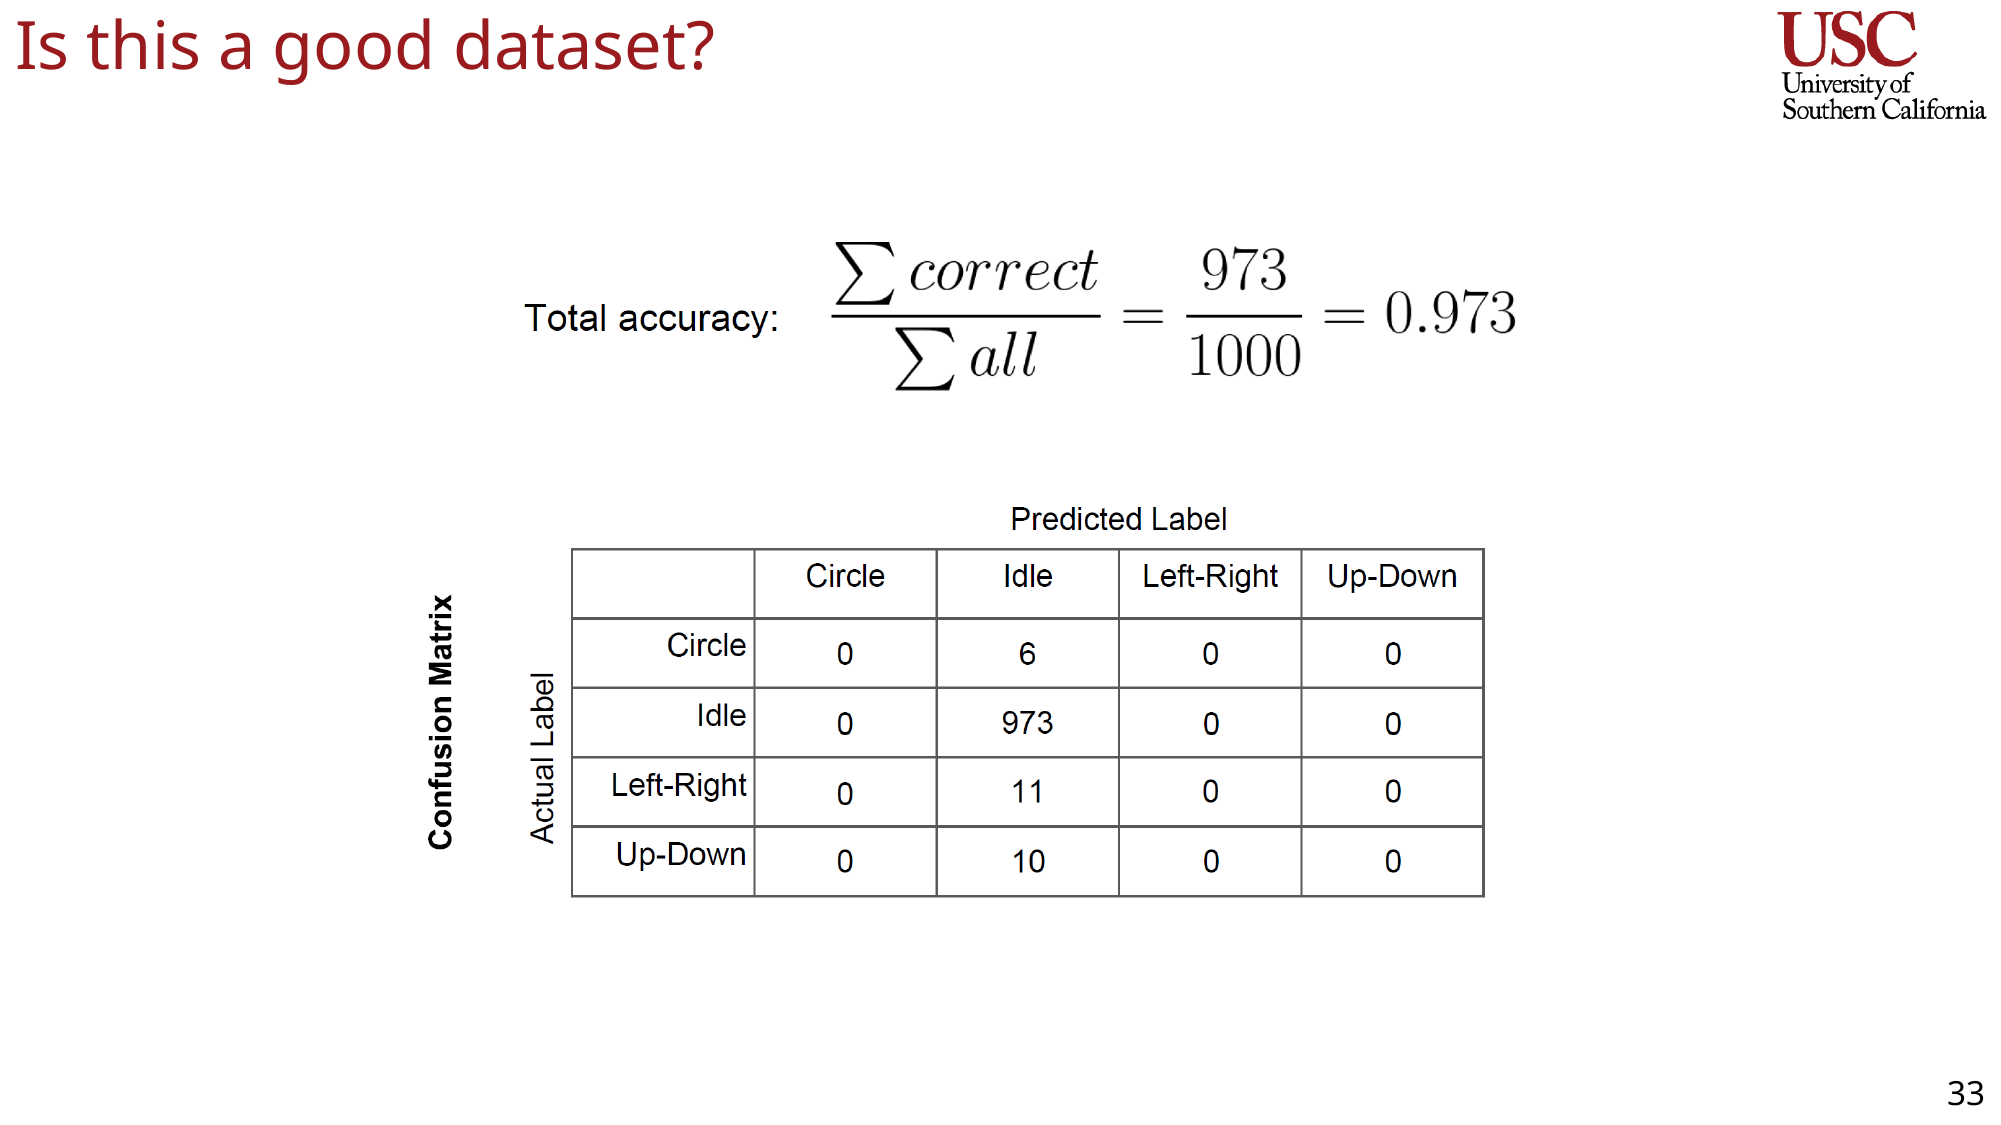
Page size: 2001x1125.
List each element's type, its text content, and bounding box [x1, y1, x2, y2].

title Is this a good dataset? [0, 0, 1725, 96]
slide_number 33 [1915, 1065, 2000, 1125]
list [409, 205, 1554, 920]
picture [1769, 0, 1992, 130]
